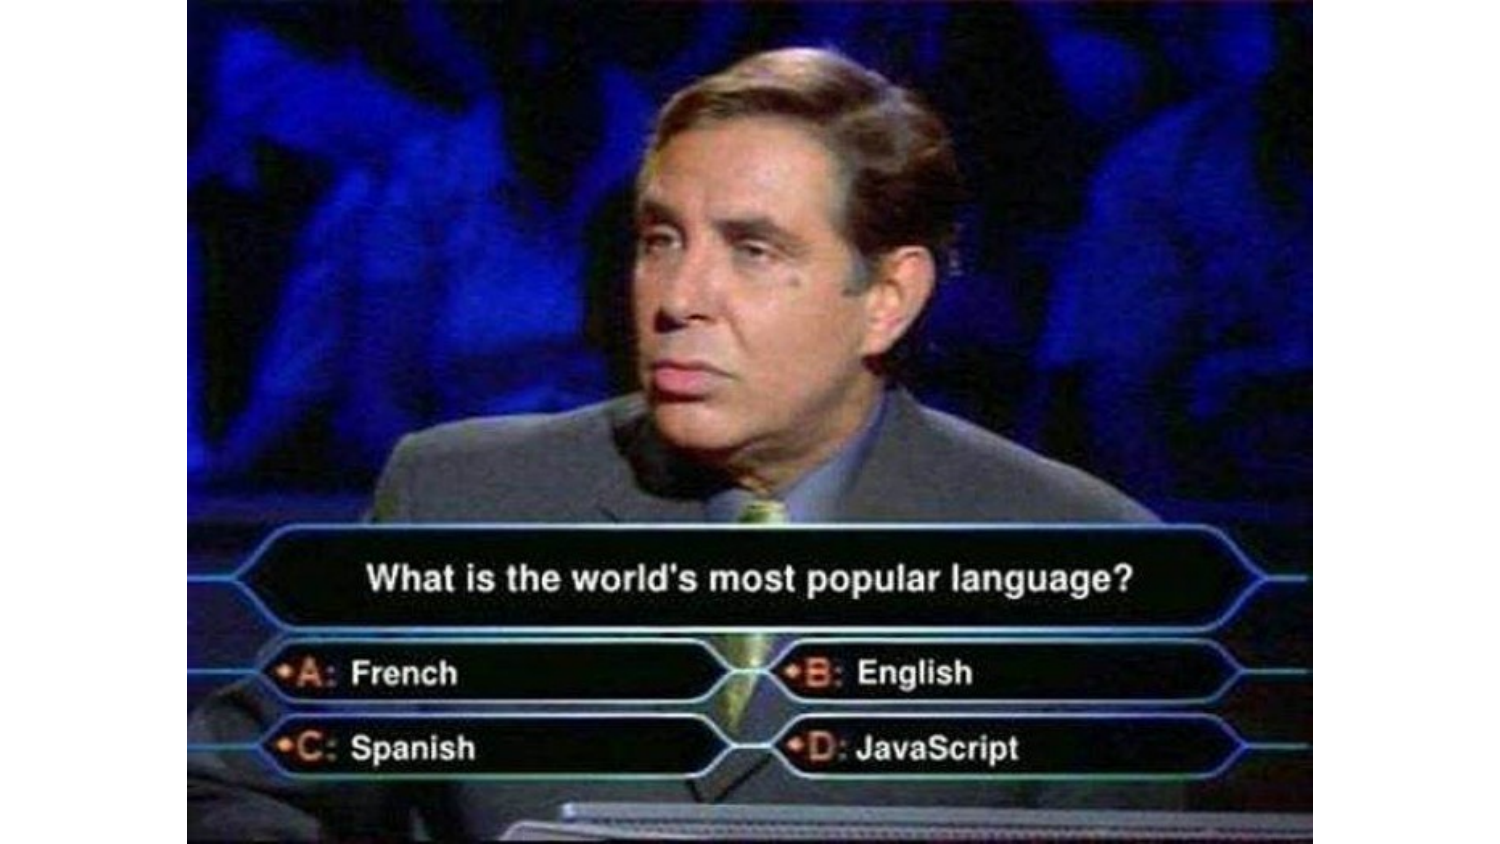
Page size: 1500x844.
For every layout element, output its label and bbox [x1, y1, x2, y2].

picture [187, 0, 1313, 844]
